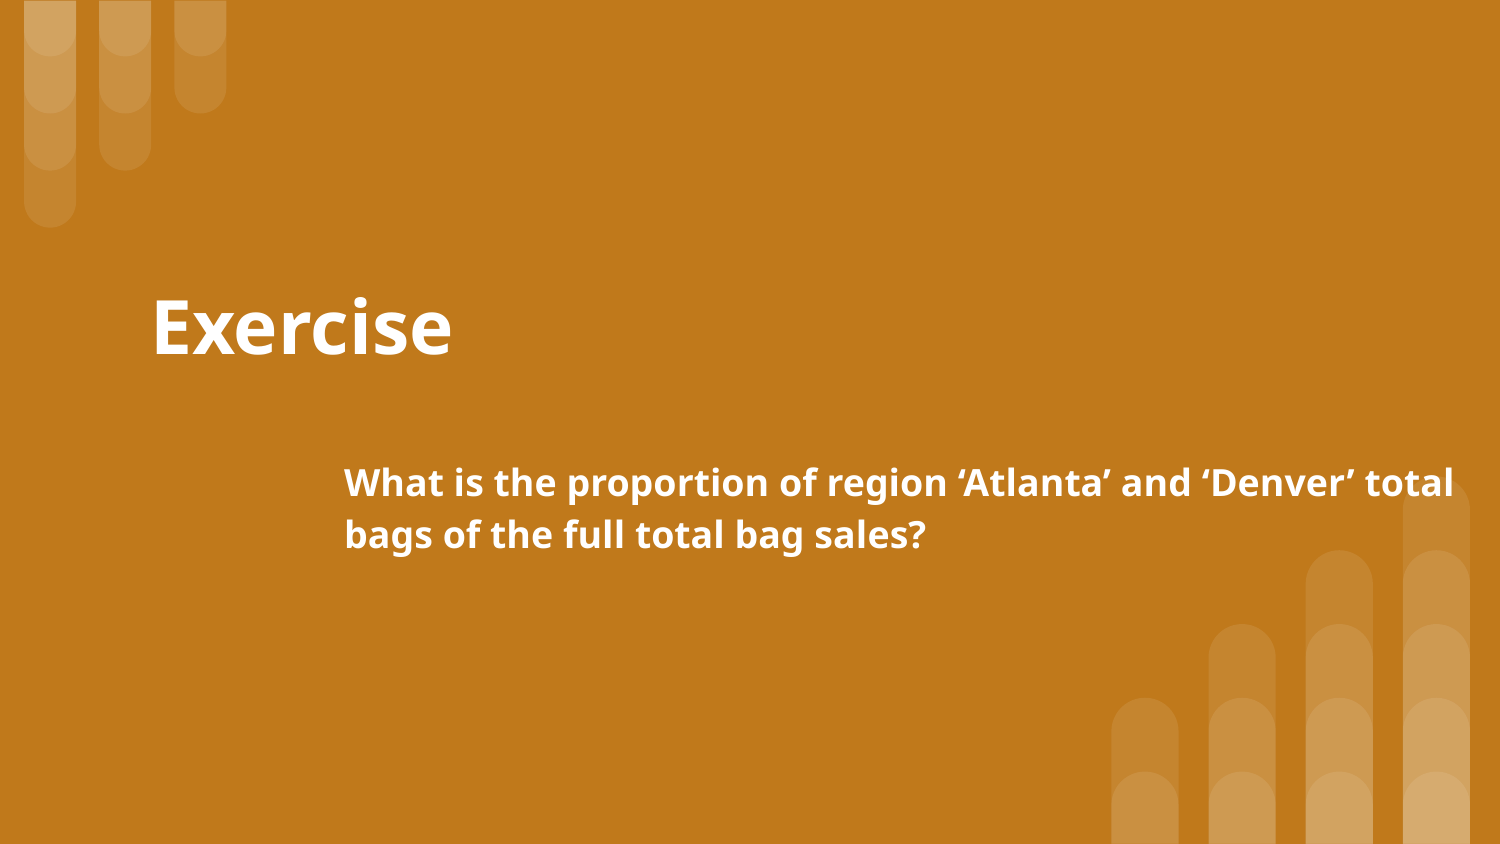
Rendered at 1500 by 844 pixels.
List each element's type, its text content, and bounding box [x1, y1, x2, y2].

list What is the proportion of region ‘Atlanta’ and ‘Denver’ total bags of the full total bag sales? [329, 437, 1483, 844]
title Exercise [135, 264, 1097, 572]
